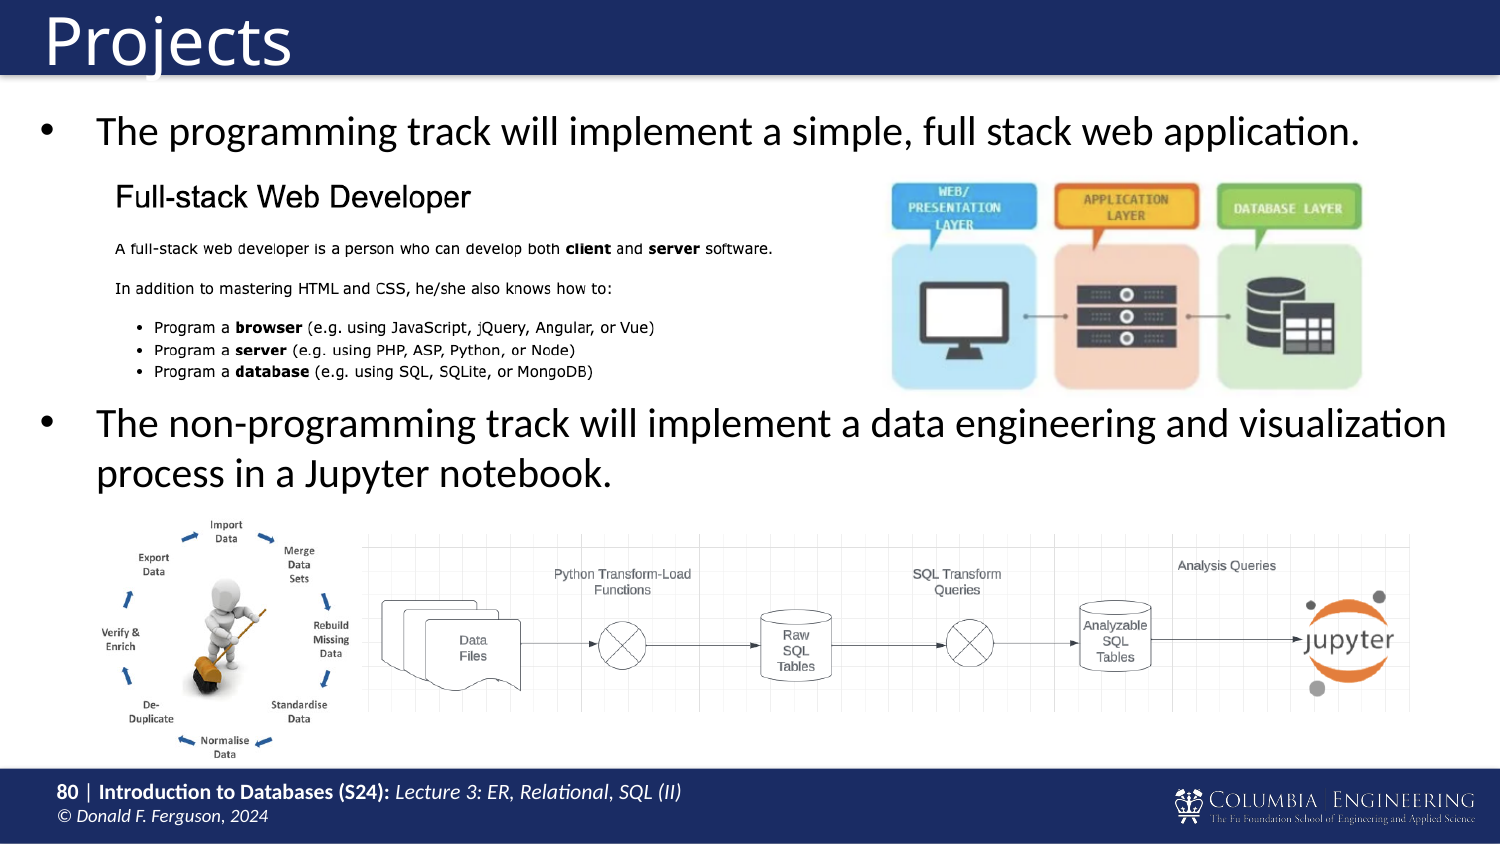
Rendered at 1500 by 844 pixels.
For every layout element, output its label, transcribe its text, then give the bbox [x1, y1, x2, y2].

picture [100, 517, 351, 760]
picture [102, 171, 791, 392]
picture [362, 534, 1411, 712]
title Projects [28, 0, 1450, 73]
picture [872, 171, 1377, 398]
list The programming track will implement a simple, full stack web application. The non-programming track will implement a data engineering and visualization process in a Jupyter notebook. [24, 96, 1475, 760]
